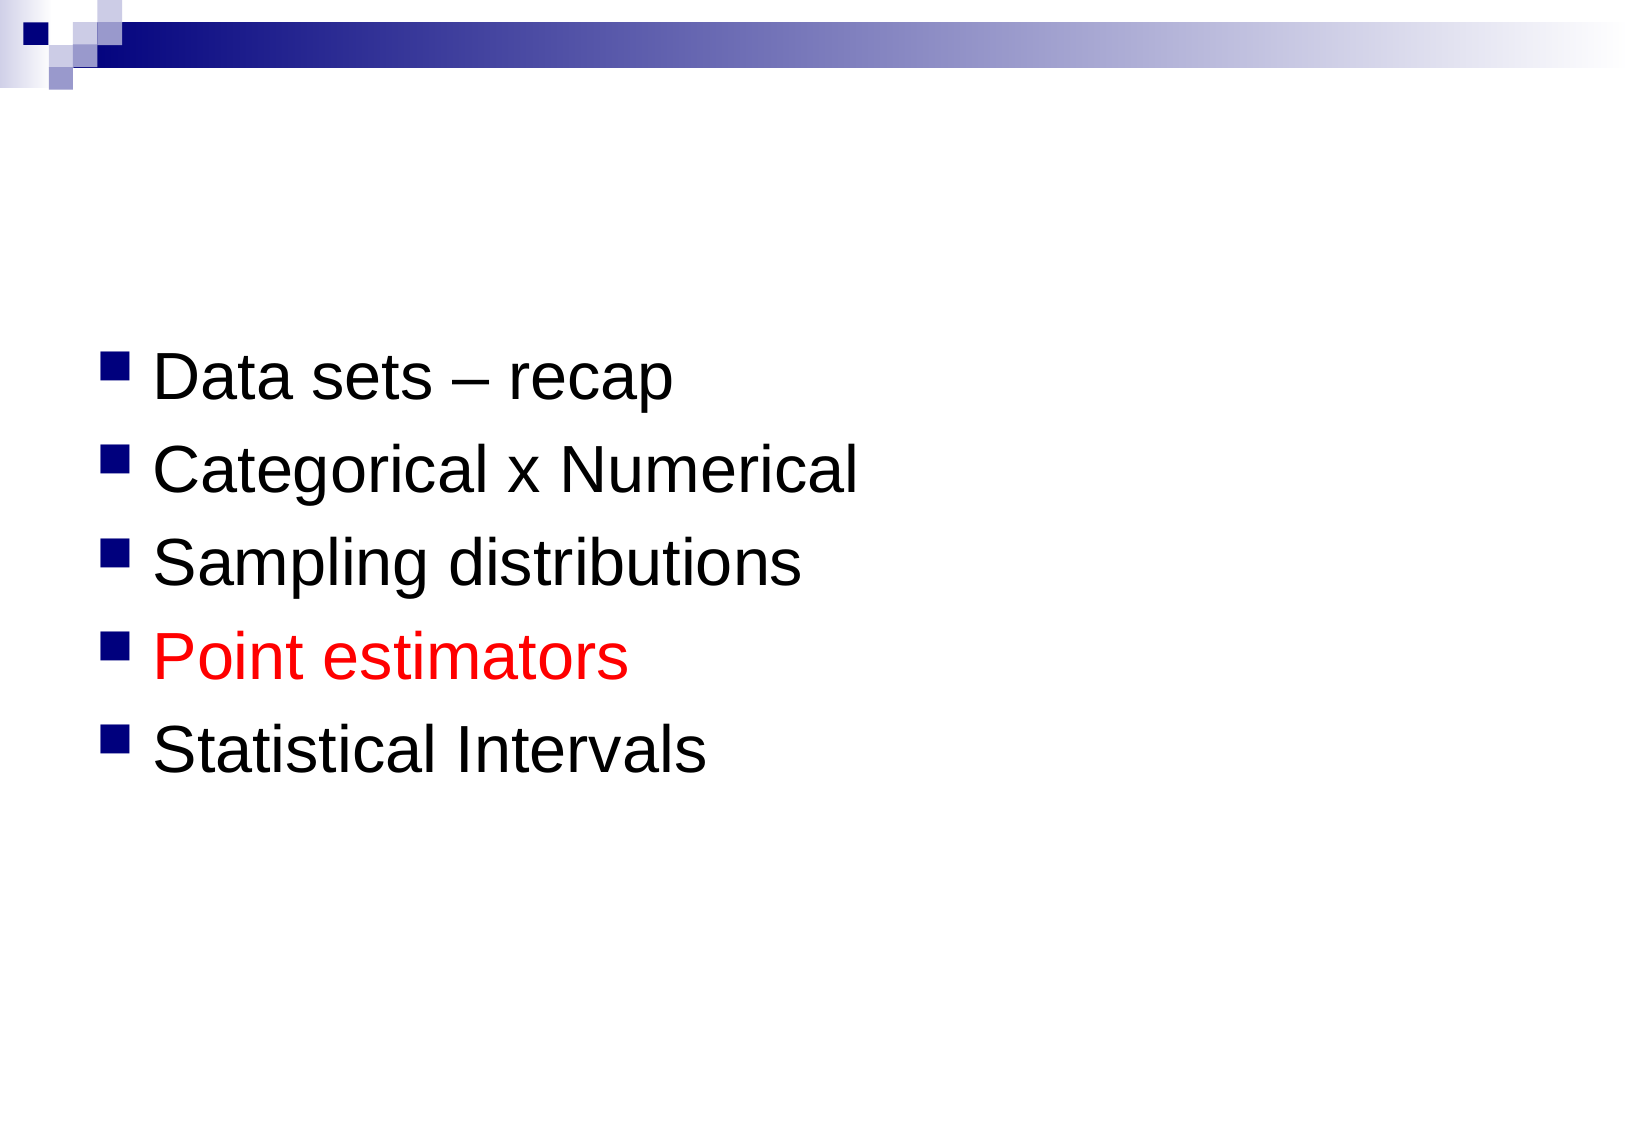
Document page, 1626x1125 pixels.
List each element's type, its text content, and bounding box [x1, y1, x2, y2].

list Data sets – recap Categorical x Numerical Sampling distributions Point estimators Statistical Intervals [81, 324, 1544, 963]
